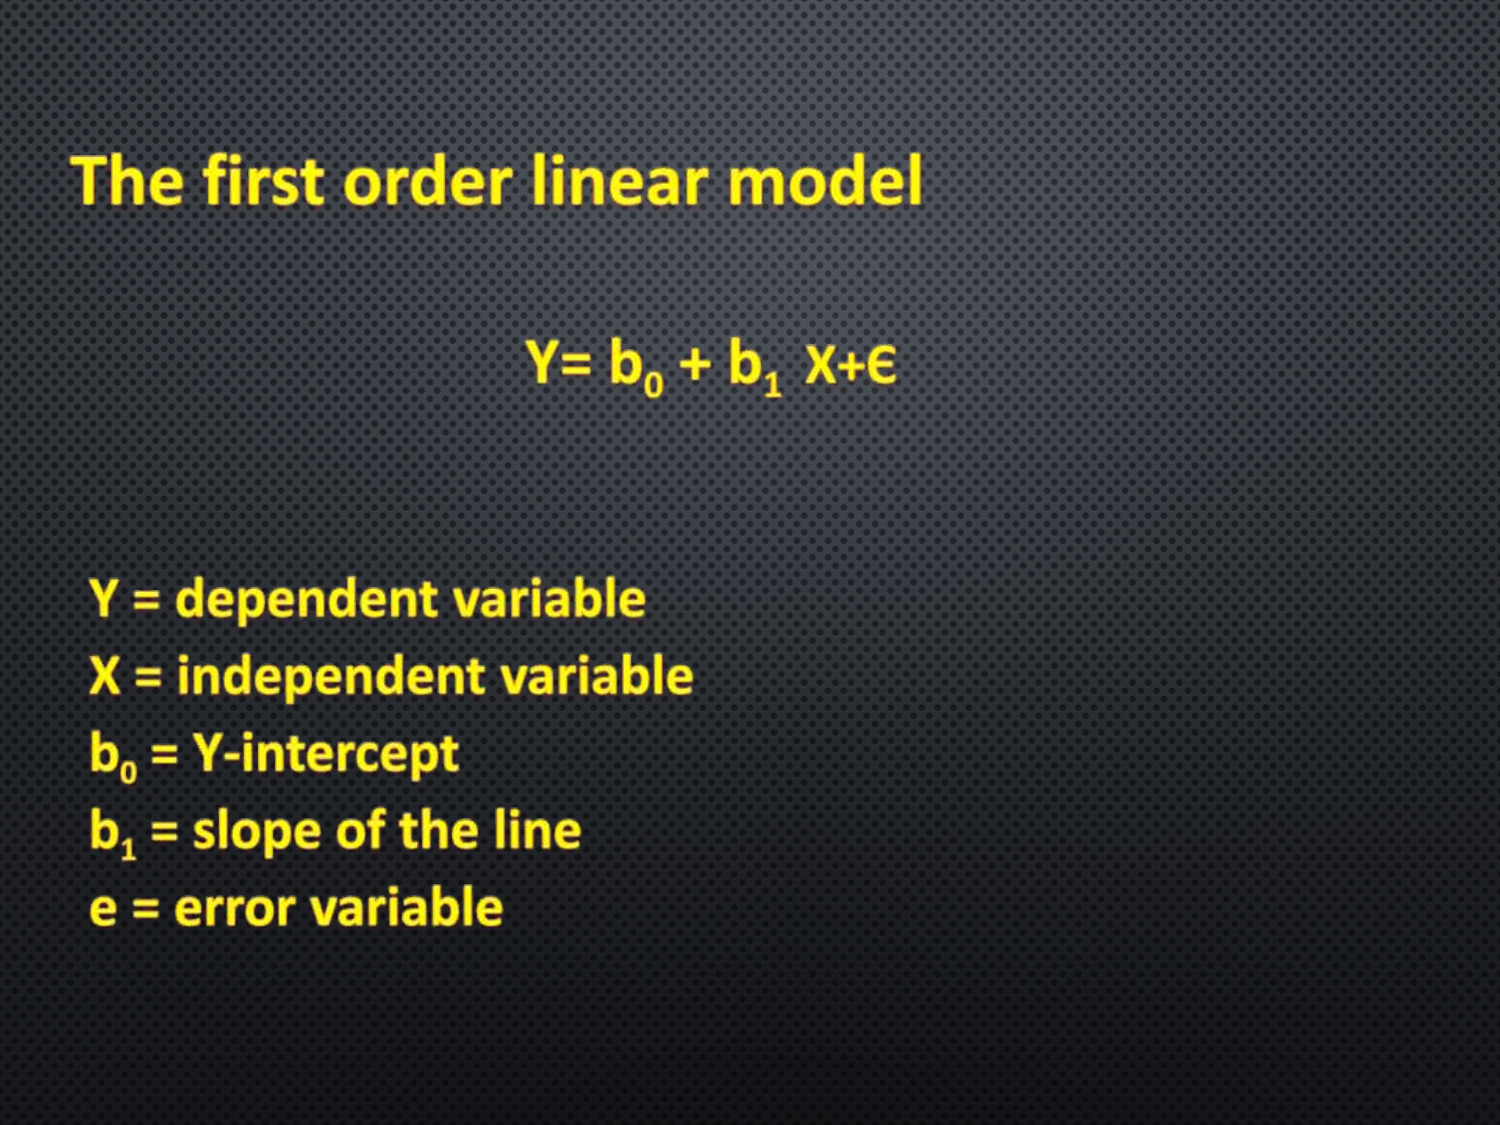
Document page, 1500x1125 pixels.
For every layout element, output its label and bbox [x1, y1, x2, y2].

picture [13, 104, 982, 955]
